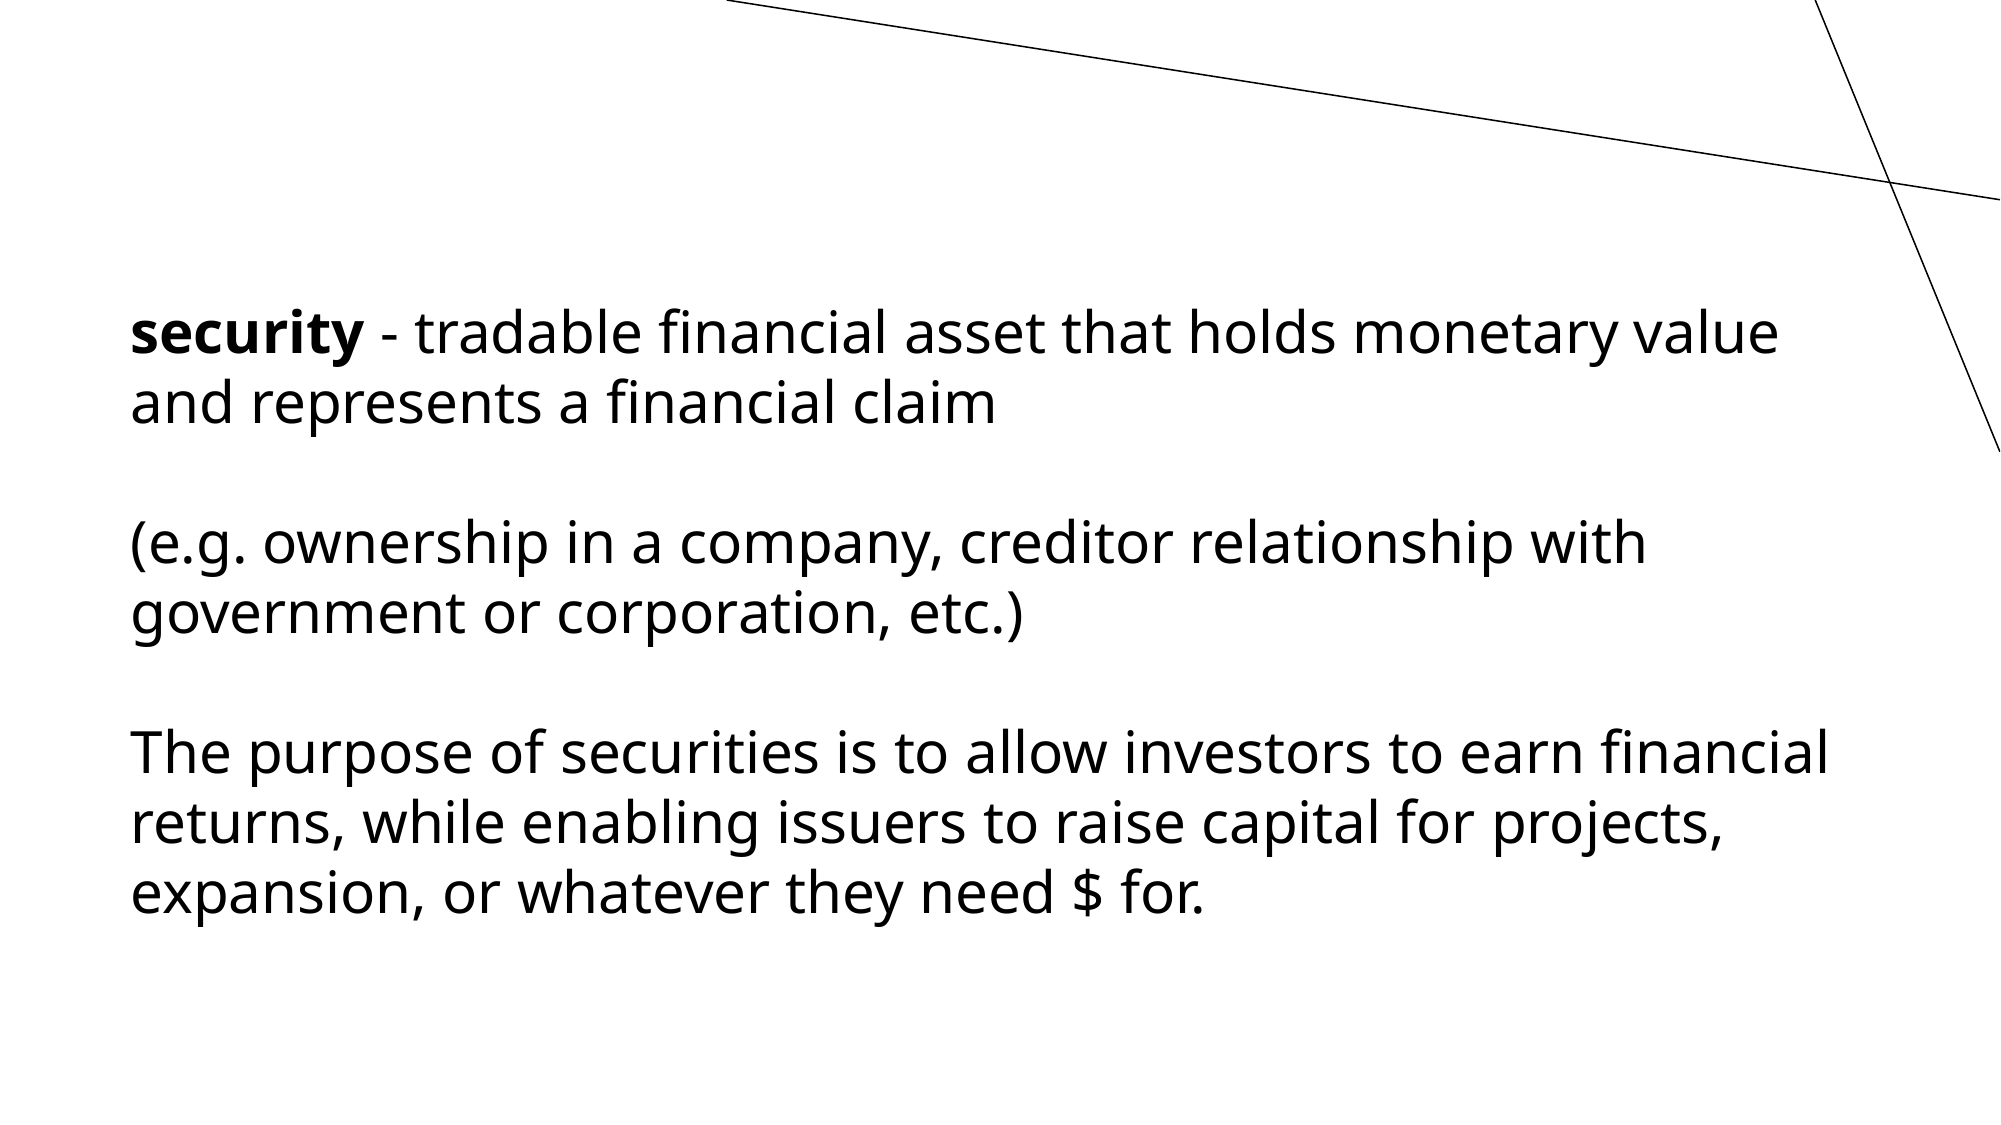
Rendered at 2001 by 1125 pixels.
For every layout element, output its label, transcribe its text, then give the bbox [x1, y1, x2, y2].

text_box security - tradable financial asset that holds monetary value and represents a financial claim (e.g. ownership in a company, creditor relationship with government or corporation, etc.) The purpose of securities is to allow investors to earn financial returns, while enabling issuers to raise capital for projects, expansion, or whatever they need $ for. [115, 279, 1885, 940]
